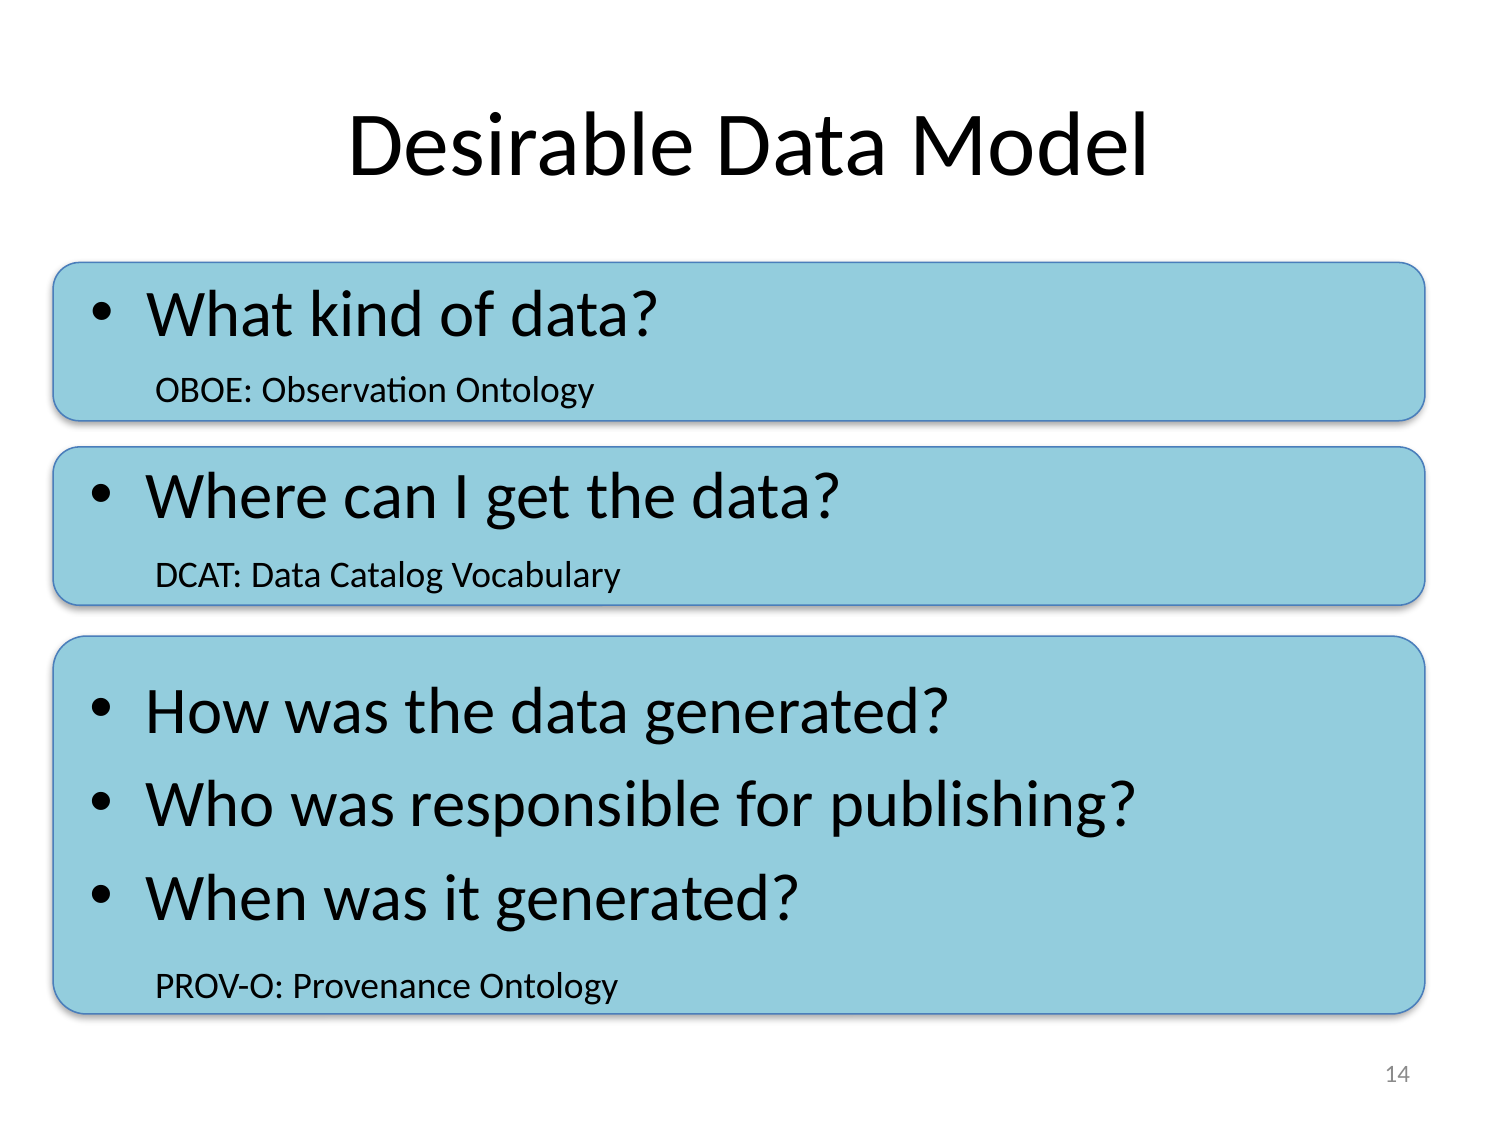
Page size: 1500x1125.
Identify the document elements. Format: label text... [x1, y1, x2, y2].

text_box [52, 446, 1426, 607]
text_box DCAT: Data Catalog Vocabulary [140, 542, 657, 603]
text_box OBOE: Observation Ontology [140, 358, 657, 418]
title Desirable Data Model [75, 45, 1425, 233]
text_box [52, 261, 1426, 422]
text_box Where can I get the data? [74, 444, 1199, 541]
list What kind of data? [75, 262, 1199, 359]
text_box How was the data generated? Who was responsible for publishing? When was it generated? [74, 658, 1199, 954]
text_box PROV-O: Provenance Ontology [140, 954, 657, 1014]
text_box [52, 635, 1426, 1015]
slide_number 14 [1074, 1042, 1425, 1103]
